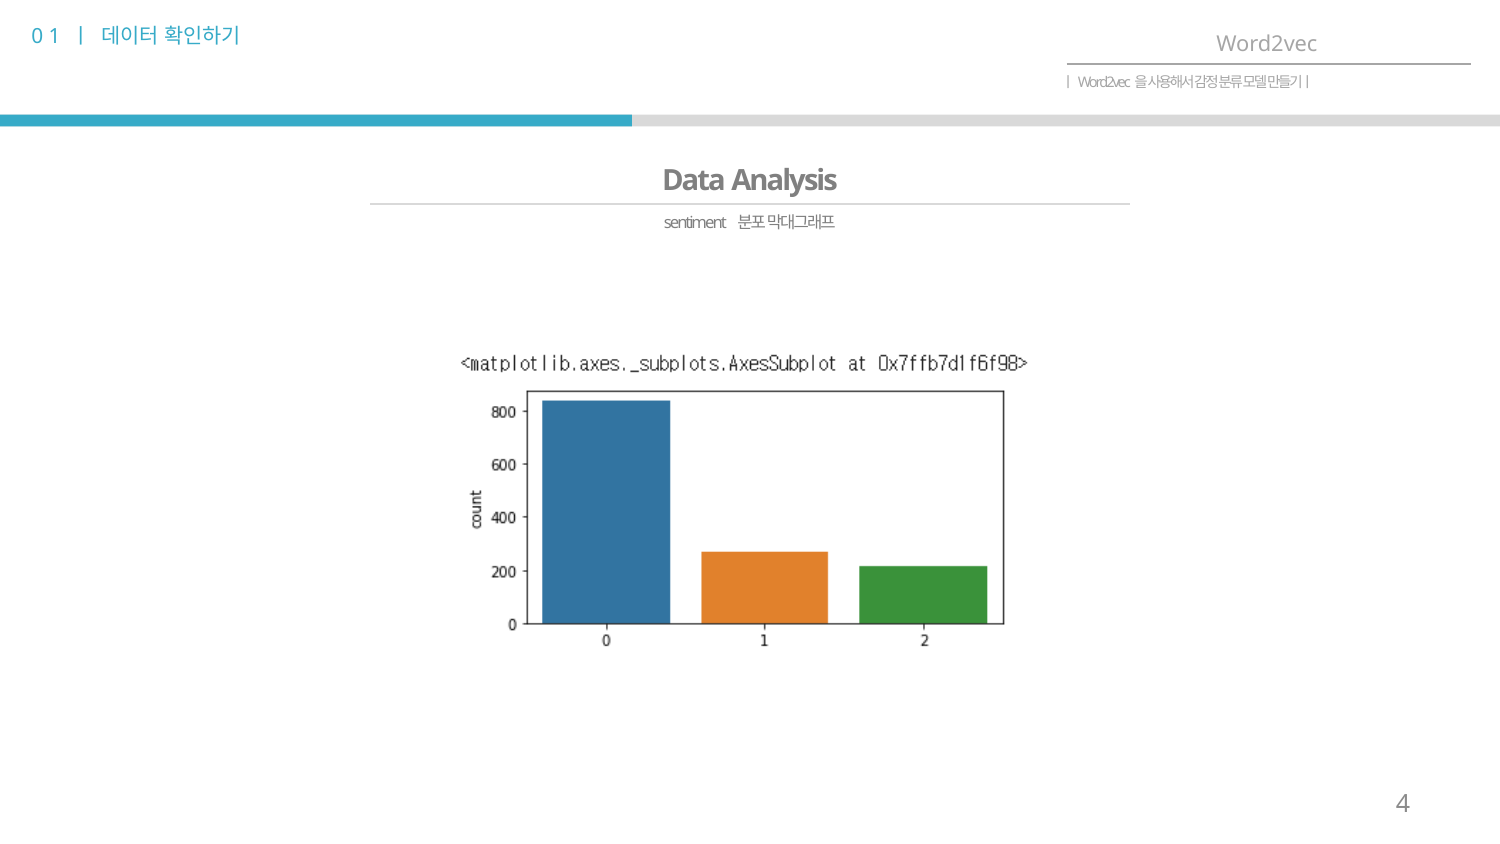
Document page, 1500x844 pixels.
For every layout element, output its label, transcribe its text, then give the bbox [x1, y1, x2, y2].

text_box [0, 113, 634, 129]
text_box [634, 113, 1500, 129]
picture [449, 348, 1050, 659]
text_box 0 1 ㅣ 데이터 확인하기 [16, 15, 361, 55]
text_box sentiment 분포 막대그래프 [323, 204, 1177, 240]
text_box Data Analysis [600, 154, 900, 203]
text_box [1046, 22, 1495, 99]
slide_number 4 [1074, 782, 1425, 827]
